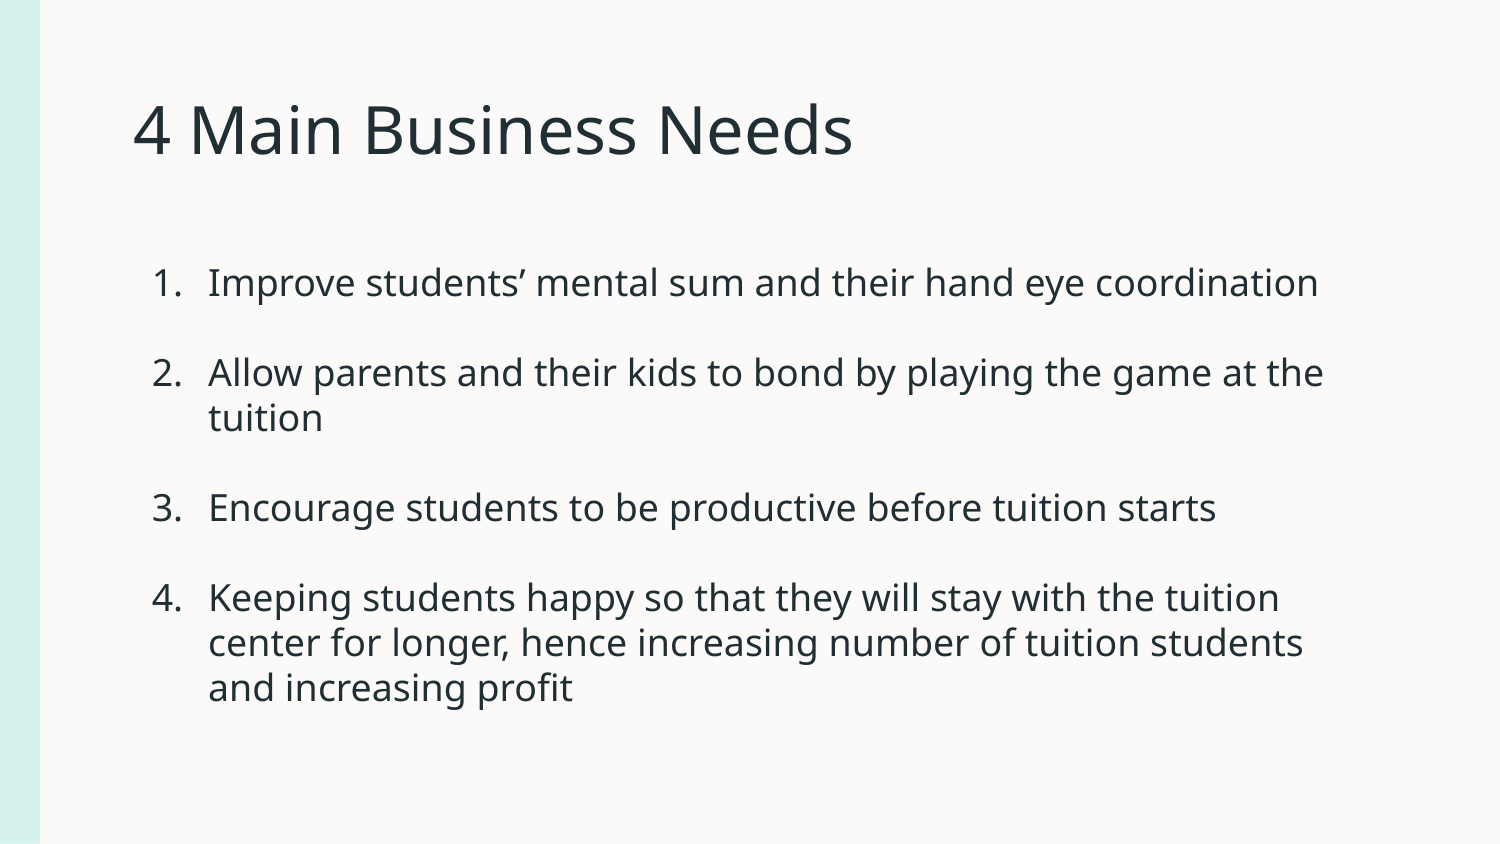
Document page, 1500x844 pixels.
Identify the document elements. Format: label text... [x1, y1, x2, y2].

list Improve students’ mental sum and their hand eye coordination Allow parents and their kids to bond by playing the game at the tuition Encourage students to be productive before tuition starts Keeping students happy so that they will stay with the tuition center for longer, hence increasing number of tuition students and increasing profit [118, 203, 1382, 743]
title 4 Main Business Needs [118, 72, 1382, 167]
